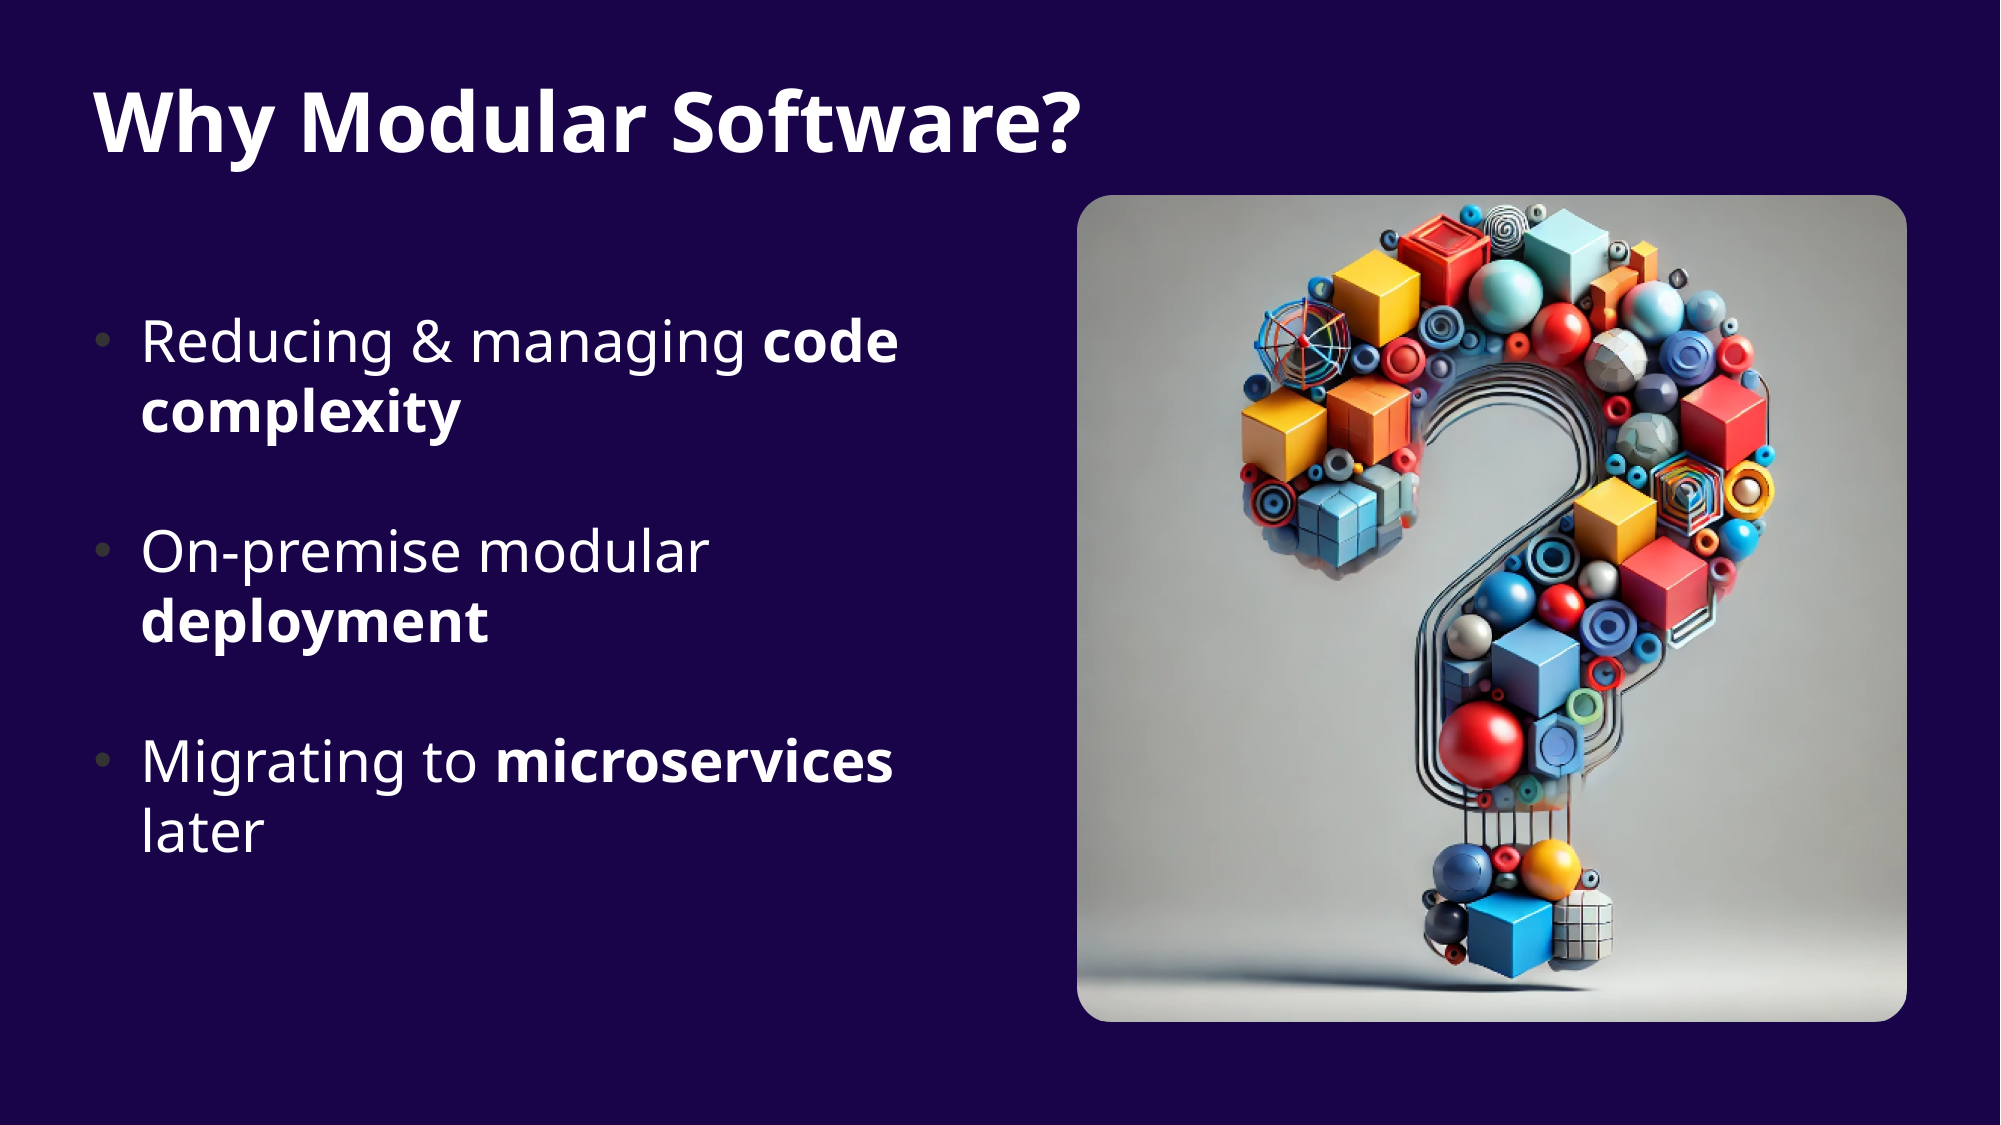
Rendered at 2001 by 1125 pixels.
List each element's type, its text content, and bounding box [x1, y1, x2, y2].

title Why Modular Software? [93, 69, 1902, 171]
picture [1077, 195, 1907, 1022]
list Reducing & managing code complexity On-premise modular deployment Migrating to microservices later [93, 304, 944, 870]
